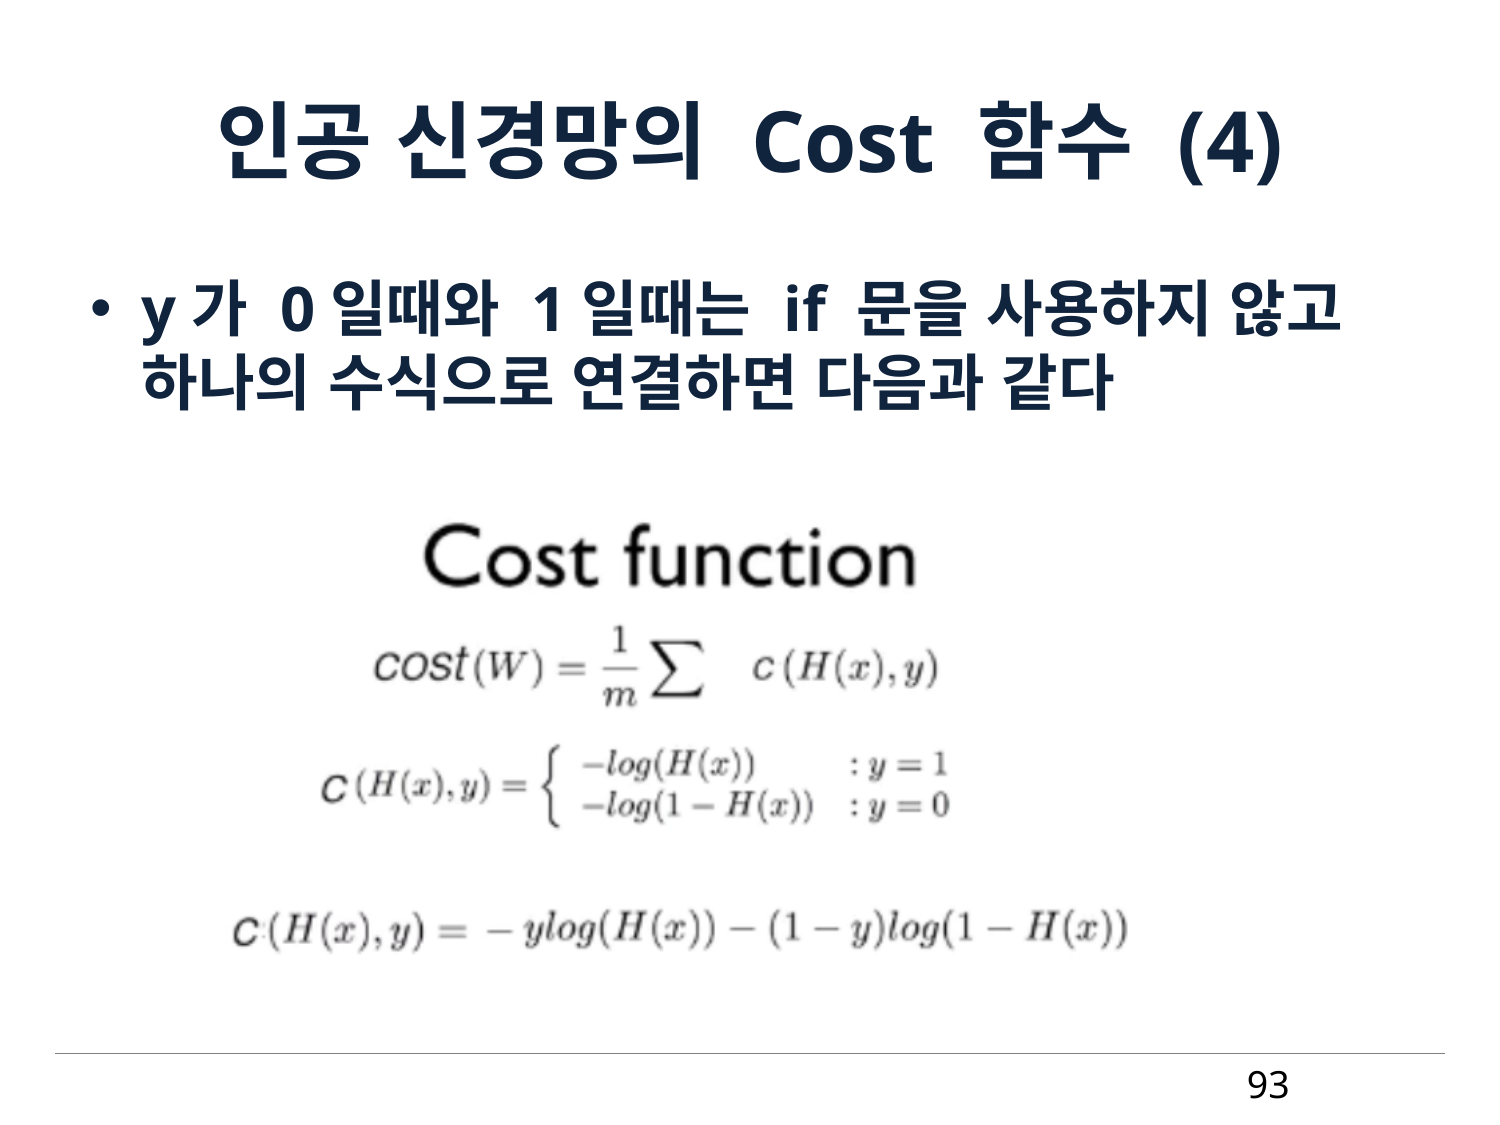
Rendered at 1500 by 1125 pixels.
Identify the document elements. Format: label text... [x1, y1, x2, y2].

title 인공 신경망의 Cost 함수 (4) [75, 45, 1425, 233]
picture [169, 468, 1261, 1006]
list y가 0일때와 1일때는 if 문을 사용하지 않고 하나의 수식으로 연결하면 다음과 같다 [75, 262, 1425, 1005]
